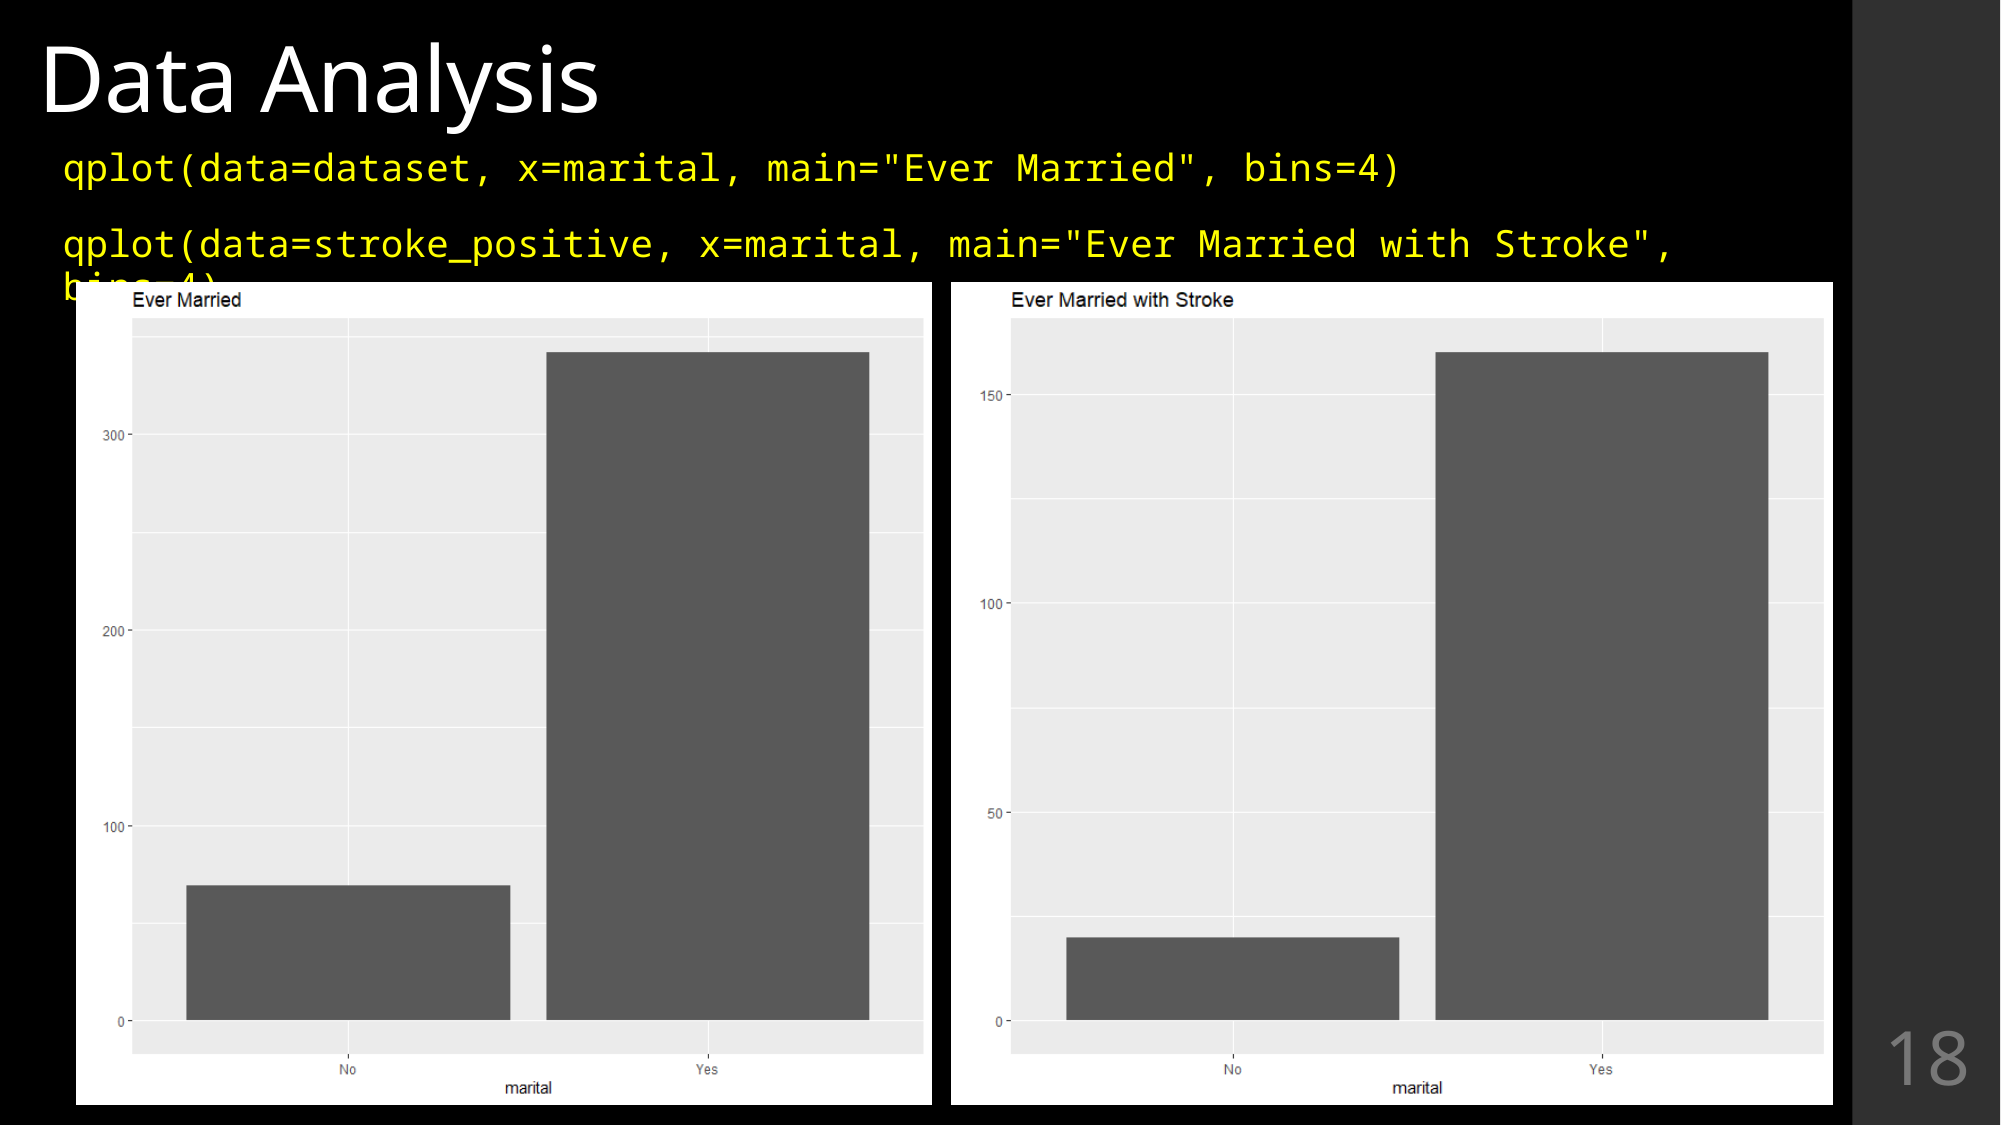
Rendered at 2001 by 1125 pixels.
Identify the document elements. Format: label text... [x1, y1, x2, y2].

title Data Analysis [23, 0, 1599, 141]
picture [76, 282, 932, 1105]
picture [951, 282, 1833, 1105]
slide_number 17 [1852, 1012, 2000, 1110]
list qplot(data=dataset, x=marital, main="Ever Married", bins=4) qplot(data=stroke_positive, x=marital, main="Ever Married with Stroke", bins=4) [48, 140, 1784, 950]
